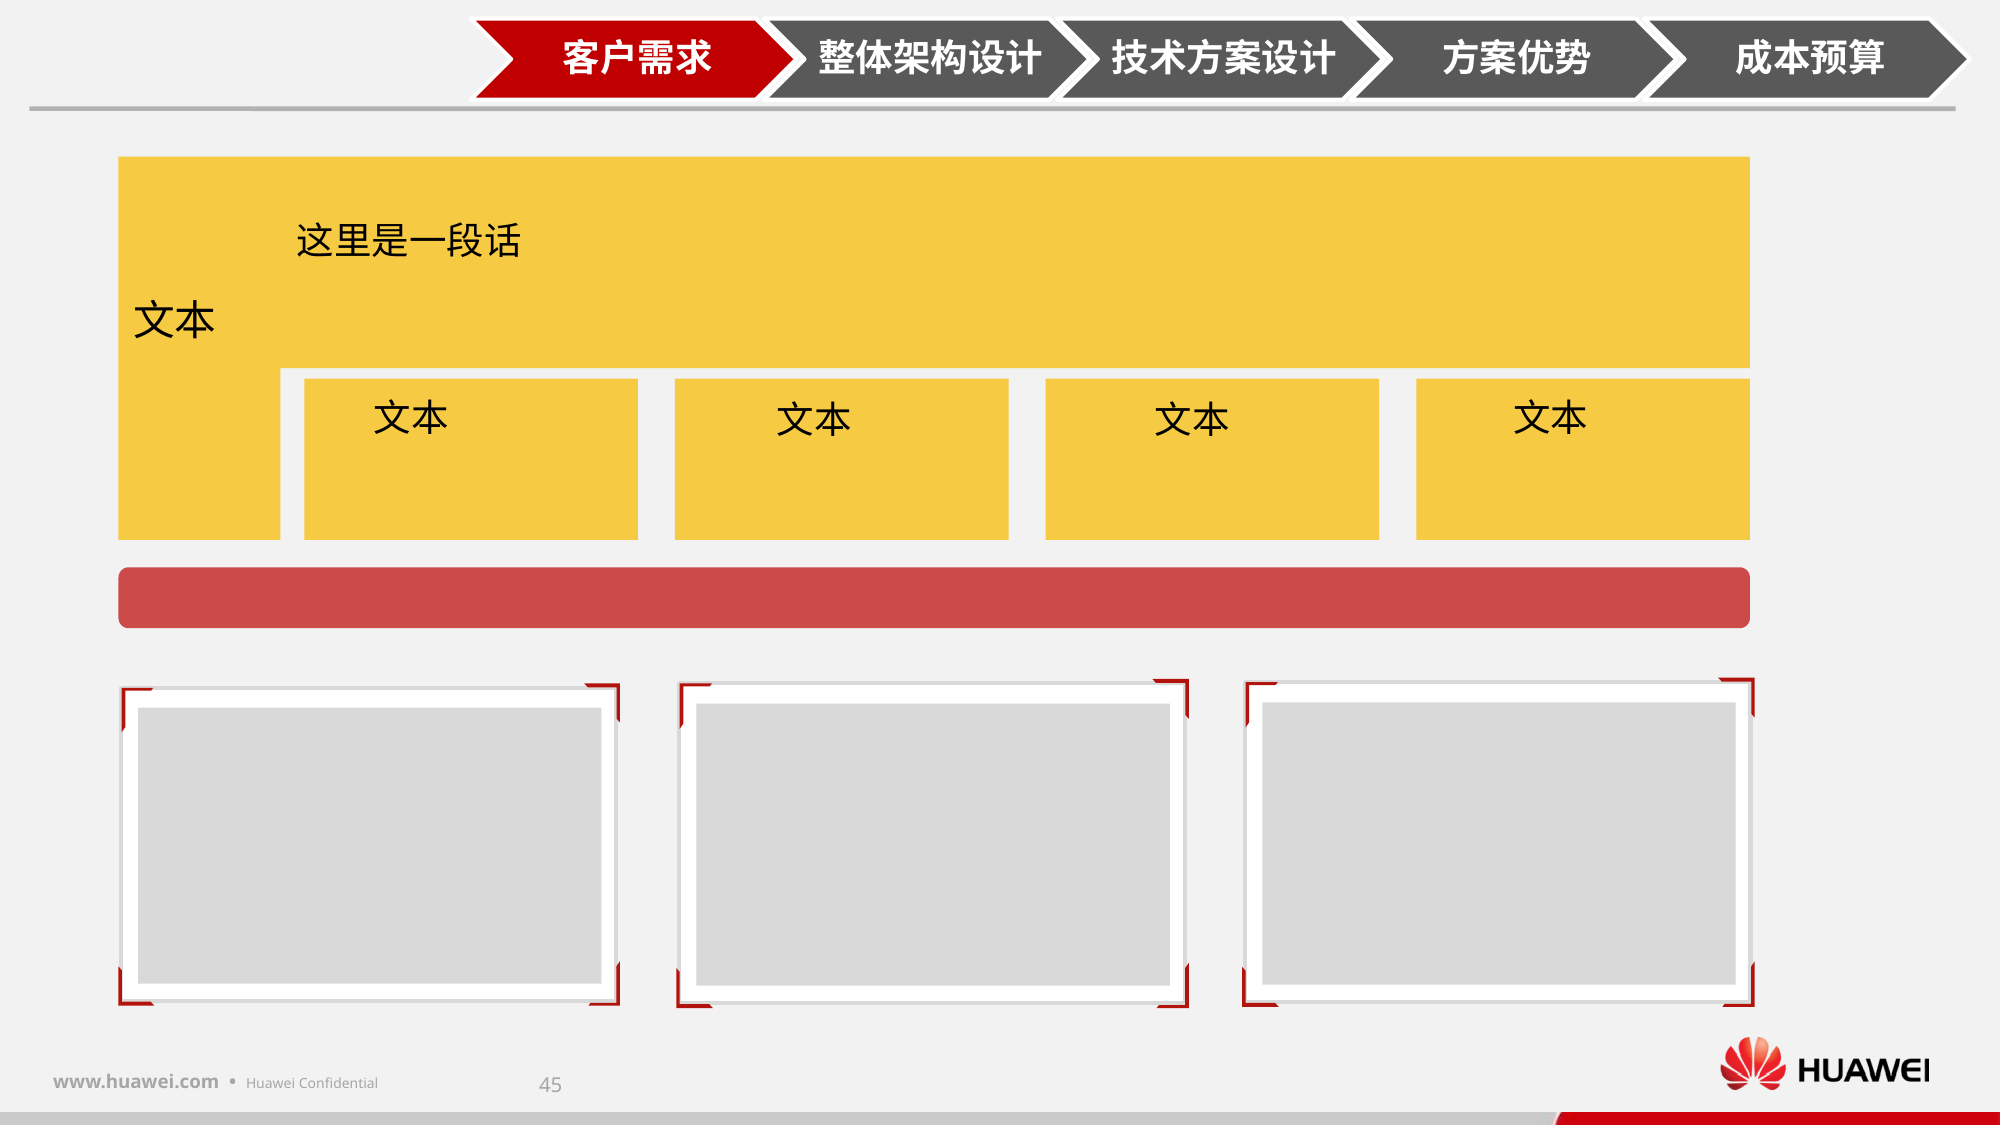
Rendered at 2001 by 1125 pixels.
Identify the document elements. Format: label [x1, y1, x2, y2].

text_box [118, 156, 1751, 541]
text_box [1241, 677, 1755, 1008]
picture [0, 1112, 2000, 1125]
text_box [469, 18, 1971, 100]
picture [1720, 1037, 1929, 1093]
text_box [118, 682, 621, 1006]
text_box [676, 678, 1190, 1009]
text_box [116, 565, 1753, 631]
